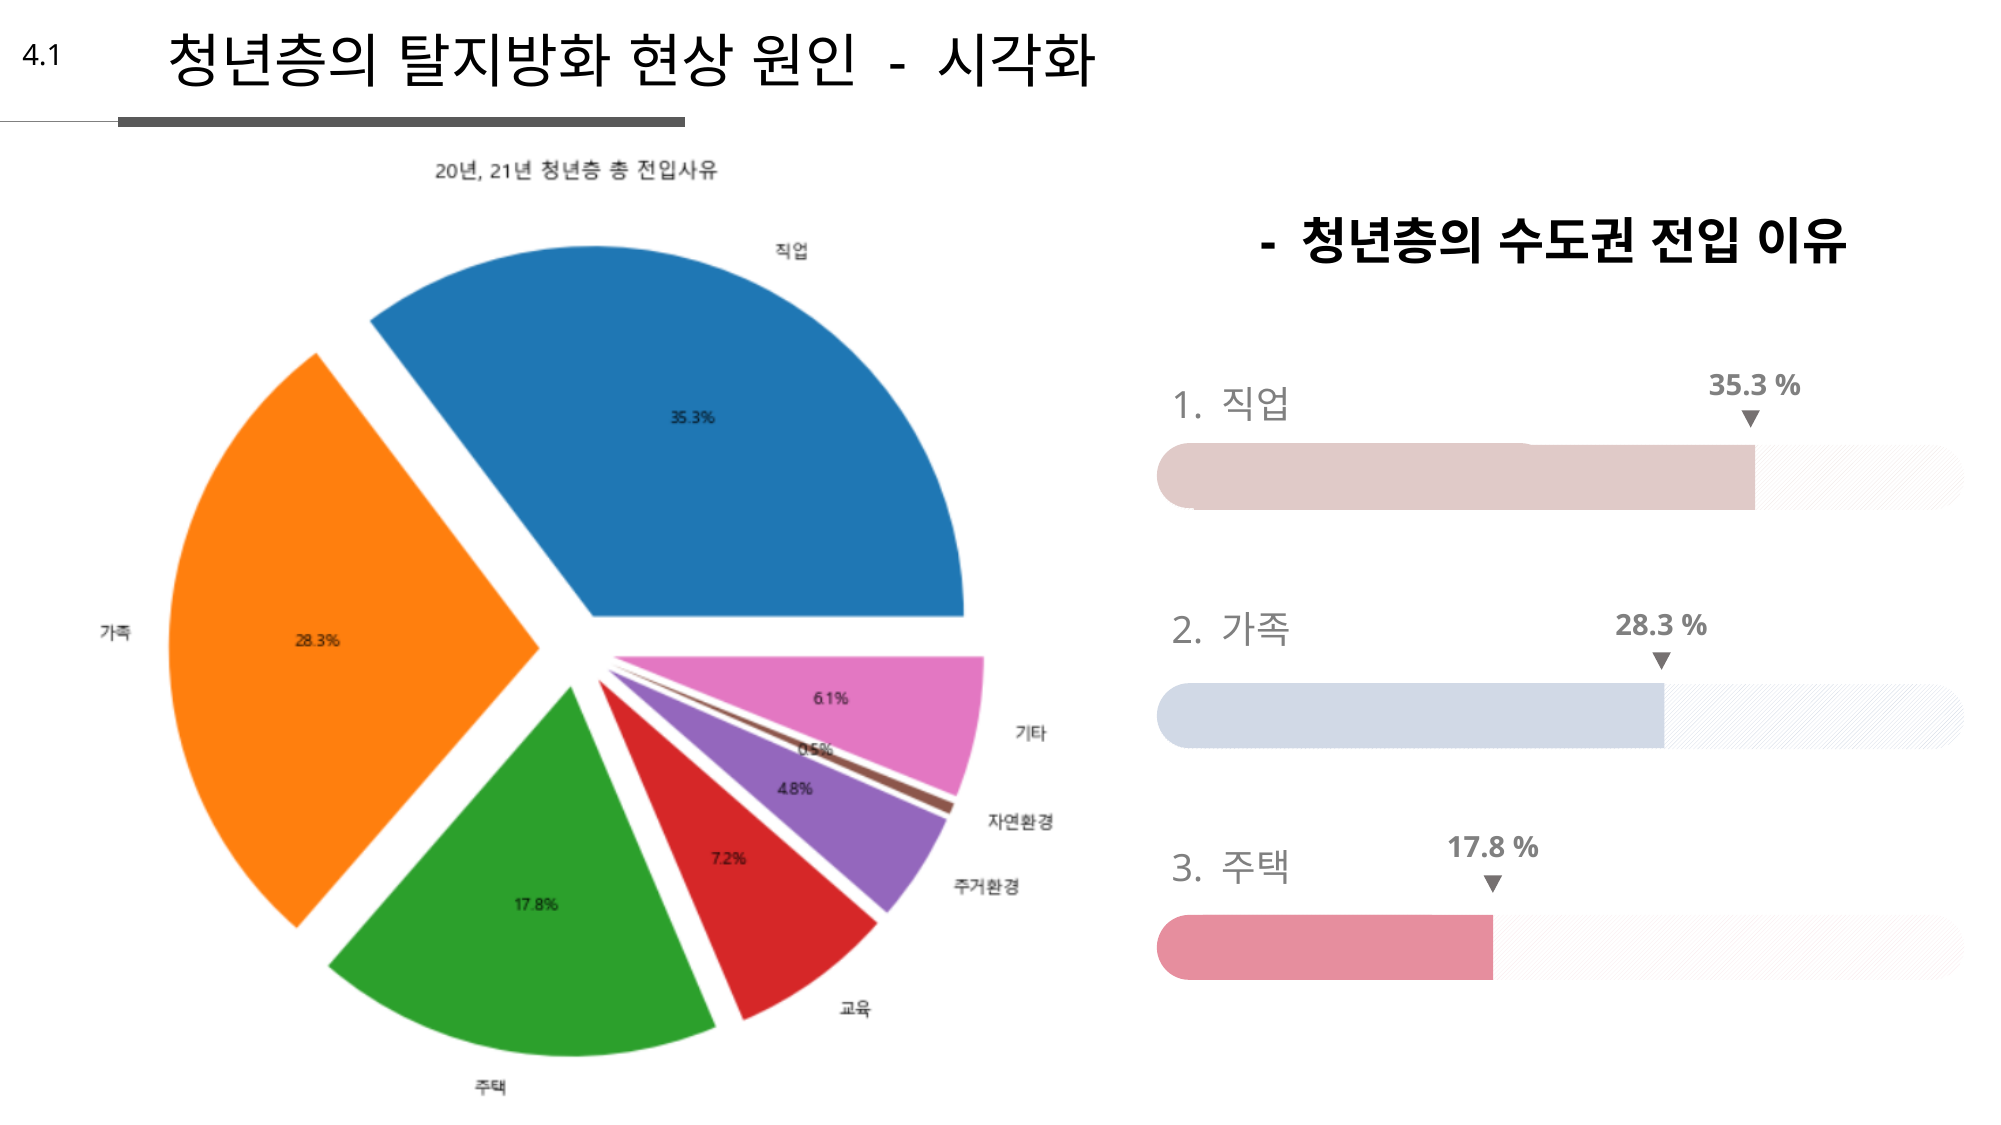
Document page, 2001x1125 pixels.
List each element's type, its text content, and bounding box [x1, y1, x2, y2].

text_box 28.3 % [1598, 599, 1725, 649]
text_box 35.3 % [1692, 358, 1818, 409]
text_box 4.1 [7, 28, 79, 79]
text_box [1156, 683, 1665, 749]
picture [79, 145, 1122, 1114]
text_box - 청년층의 수도권 전입 이유 [1245, 202, 1877, 277]
text_box [1481, 874, 1504, 896]
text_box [1156, 914, 1494, 980]
text_box [1180, 683, 1966, 751]
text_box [1156, 443, 1756, 510]
text_box 3. 주택 [1156, 836, 1320, 896]
text_box [1181, 913, 1966, 981]
text_box [1182, 443, 1966, 511]
text_box 1. 직업 [1156, 373, 1320, 433]
text_box 청년층의 탈지방화 현상 원인 - 시각화 [152, 16, 1113, 102]
text_box [1739, 409, 1762, 430]
text_box [1650, 651, 1673, 673]
text_box 17.8 % [1430, 820, 1556, 871]
text_box 2. 가족 [1156, 599, 1320, 659]
